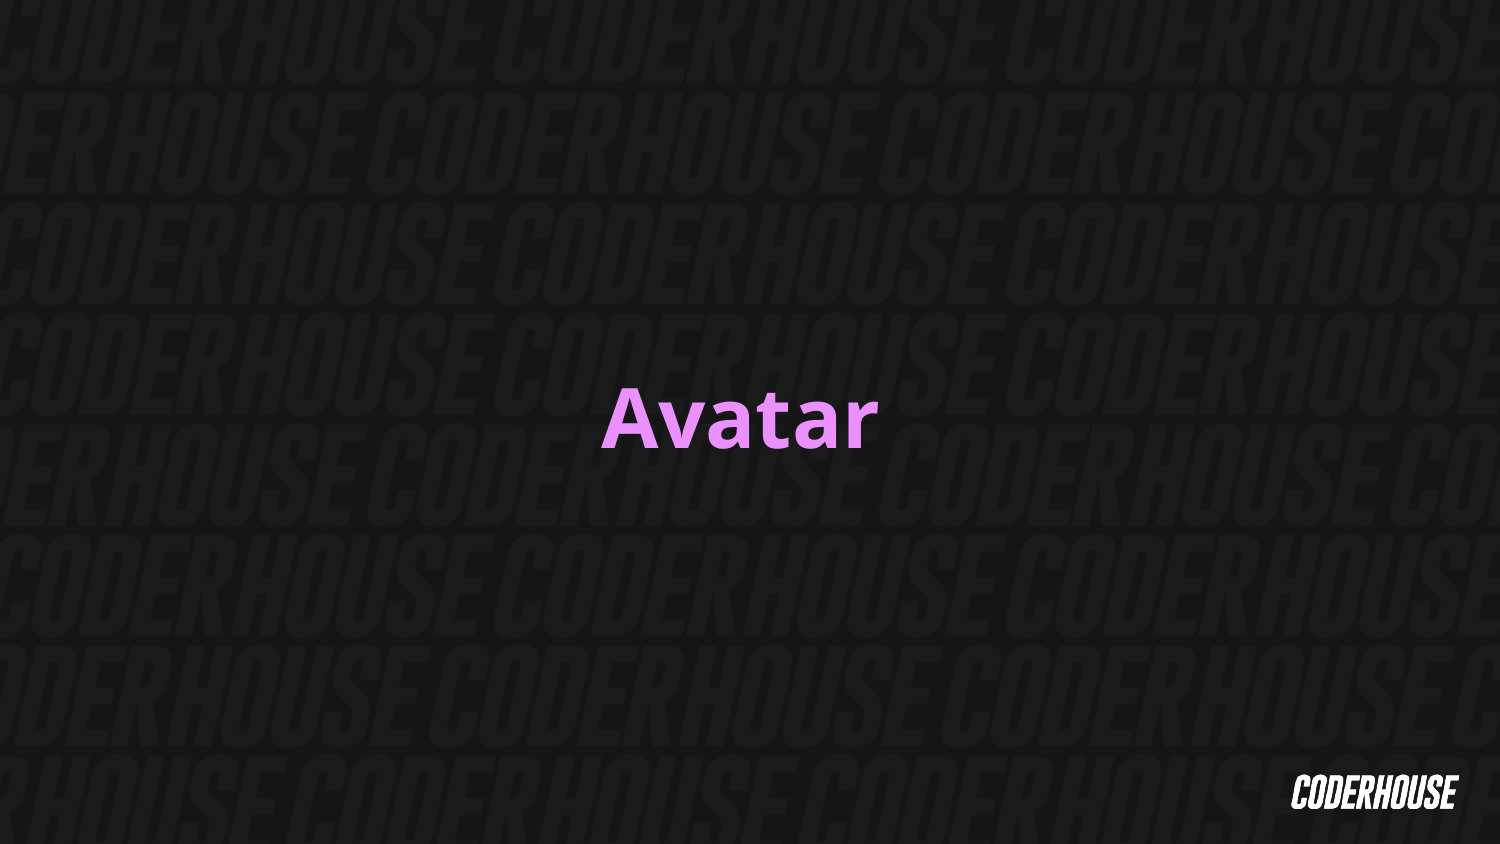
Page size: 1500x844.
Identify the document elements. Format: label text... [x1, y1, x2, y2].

picture [0, 0, 1500, 844]
text_box Avatar [230, 361, 1251, 482]
